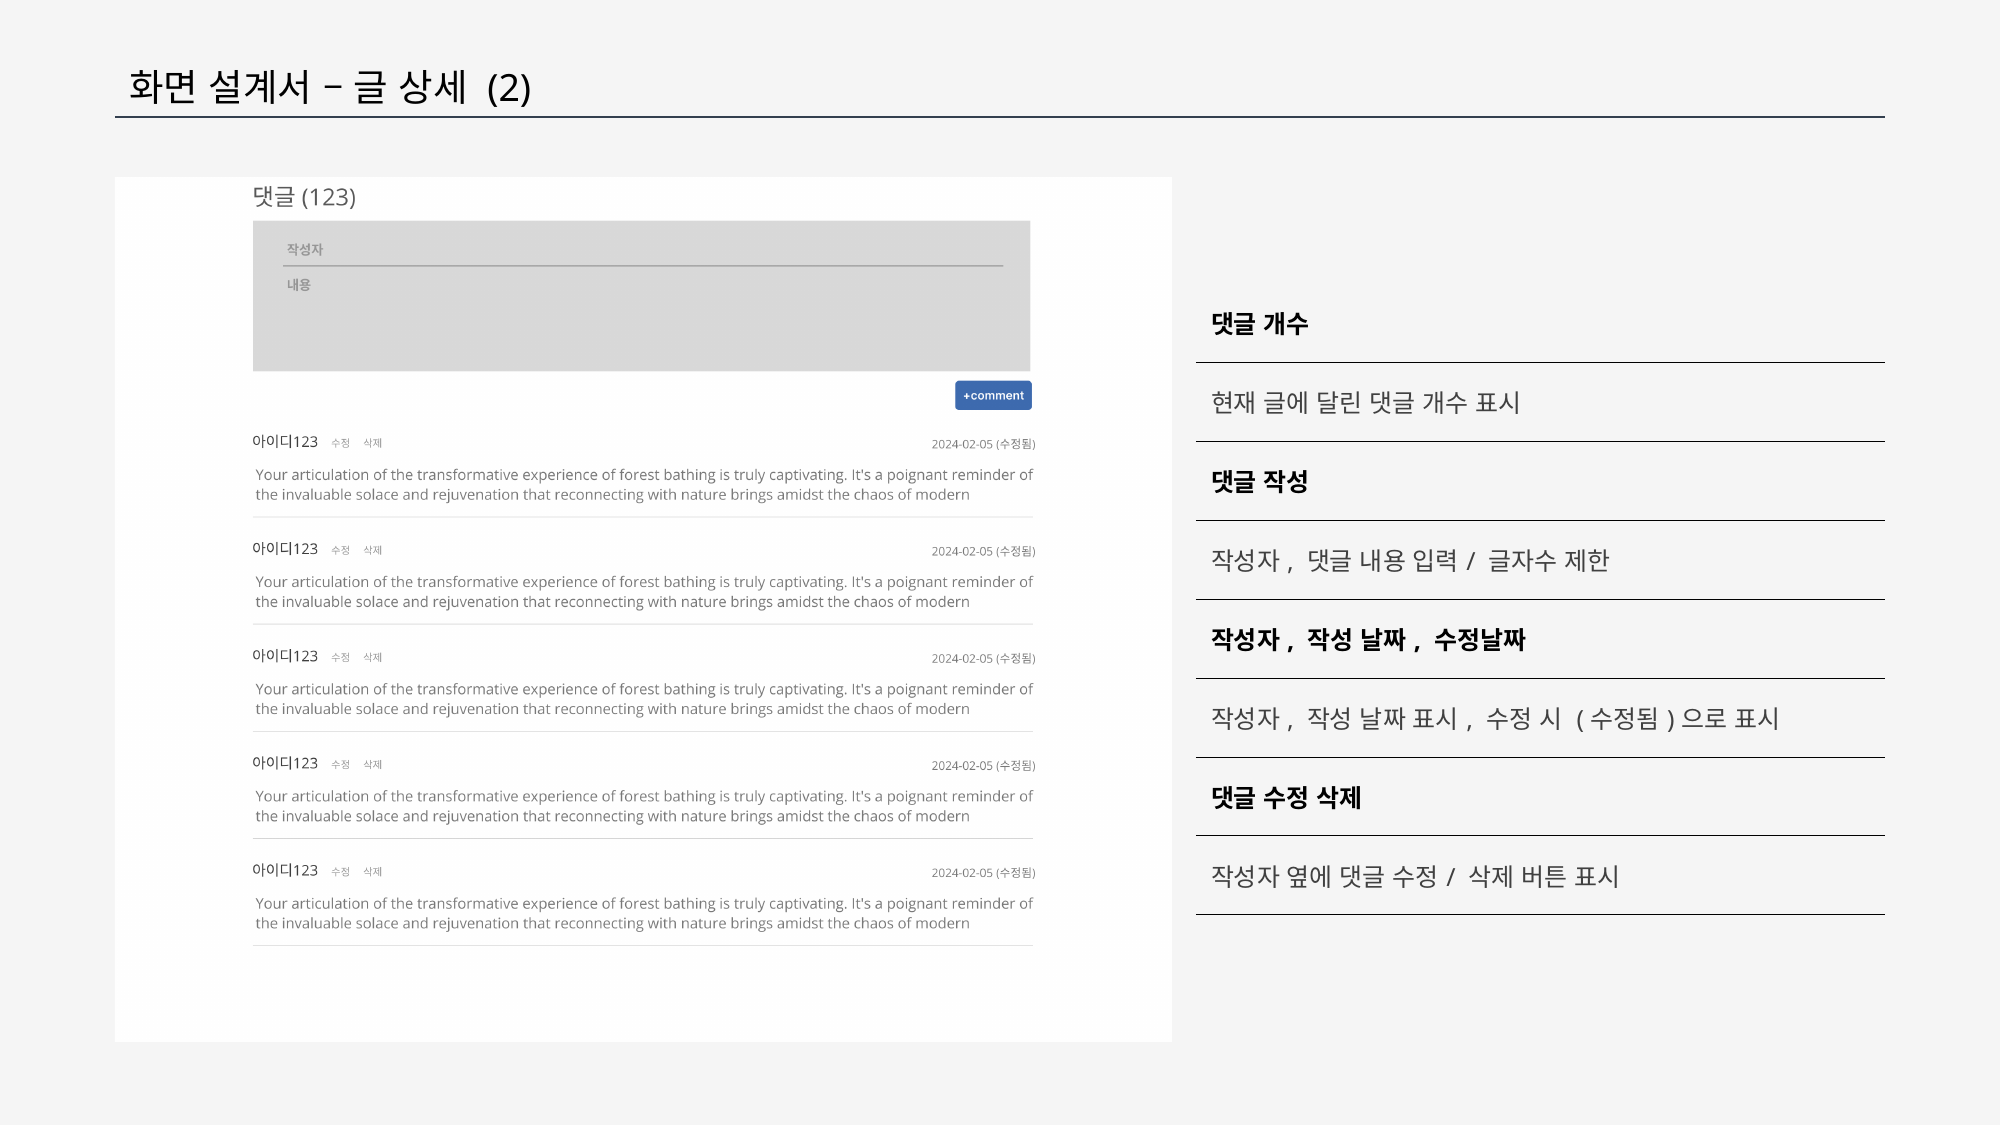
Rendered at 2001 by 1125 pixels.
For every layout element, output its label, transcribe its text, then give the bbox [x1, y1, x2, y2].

text_box 화면 설계서 – 글 상세 (2) [114, 56, 720, 117]
table_cell 작성자, 댓글 내용 입력/ 글자수 제한 [1196, 521, 1885, 599]
table_cell 작성자, 작성 날짜 표시, 수정 시 (수정됨)으로 표시 [1196, 679, 1885, 757]
picture [114, 177, 1172, 1042]
table_cell 댓글 작성 [1196, 442, 1885, 520]
table_cell 작성자 옆에 댓글 수정/ 삭제 버튼 표시 [1196, 836, 1885, 914]
table_header 댓글 개수 [1196, 284, 1885, 362]
table_cell 현재 글에 달린 댓글 개수 표시 [1196, 363, 1885, 441]
table_cell 작성자, 작성 날짜, 수정날짜 [1196, 600, 1885, 678]
table_cell 댓글 수정 삭제 [1196, 758, 1885, 835]
